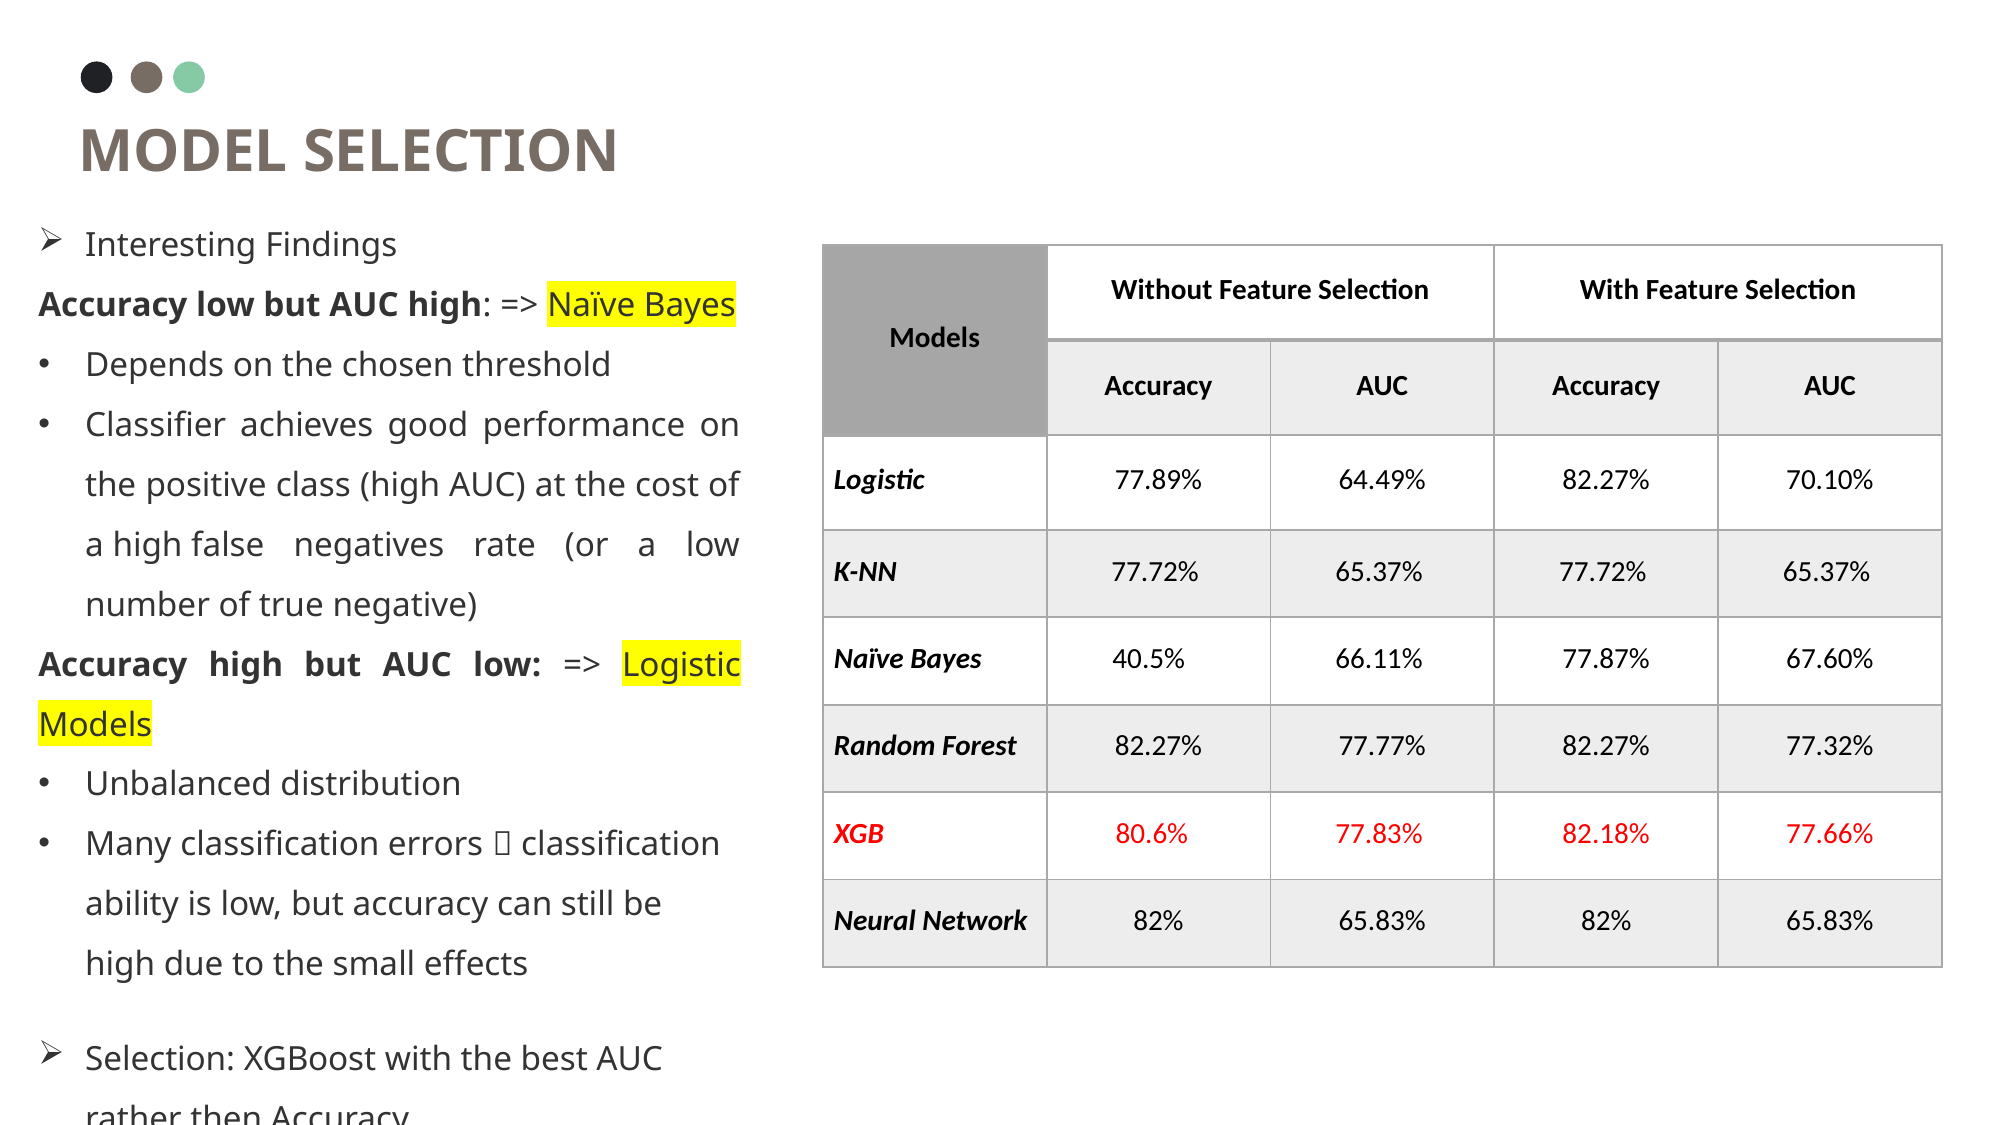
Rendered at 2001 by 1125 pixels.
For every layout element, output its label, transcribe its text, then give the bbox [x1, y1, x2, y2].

table_cell 82% [1495, 880, 1717, 966]
table_cell Accuracy [1495, 342, 1717, 434]
table_cell Logistic [824, 437, 1046, 529]
table_cell XGB [824, 793, 1046, 879]
table_cell 77.32% [1719, 706, 1941, 791]
list model selection [66, 116, 675, 160]
text_box Interesting Findings Accuracy low but AUC high: => Naïve Bayes Depends on the chosen threshold Classifier achieves good performance on the positive class (high AUC) at the cost of a high false negatives rate (or a low number of true negative) Accuracy high but AUC low: => Logistic Models Unbalanced distribution Many classification errors  classification ability is low, but accuracy can still be high due to the small effects Selection: XGBoost with the best AUC rather then Accuracy [23, 196, 756, 1125]
table_header Without Feature Selection [1048, 246, 1493, 338]
table_cell 77.72% [1495, 531, 1717, 616]
table_cell AUC [1719, 342, 1941, 434]
table_cell Random Forest [824, 706, 1046, 791]
table_cell 77.72% [1048, 531, 1270, 616]
table_cell 65.37% [1271, 531, 1493, 616]
table_header With Feature Selection [1495, 246, 1941, 338]
table_cell 65.37% [1719, 531, 1941, 616]
table_cell 40.5% [1048, 618, 1270, 704]
table_cell 66.11% [1271, 618, 1493, 704]
text_box [129, 60, 164, 95]
table_cell 65.83% [1271, 880, 1493, 966]
table_cell AUC [1271, 342, 1493, 434]
table_cell 70.10% [1719, 436, 1941, 529]
table_cell 65.83% [1719, 880, 1941, 966]
table_cell 77.89% [1048, 436, 1270, 529]
table_cell K-NN [824, 531, 1046, 616]
table_cell Accuracy [1048, 342, 1270, 434]
table_cell 82% [1048, 880, 1270, 966]
table_cell 67.60% [1719, 618, 1941, 704]
table_cell Naïve Bayes [824, 618, 1046, 704]
text_box [172, 60, 206, 95]
table_cell 82.27% [1495, 706, 1717, 791]
text_box [79, 60, 114, 95]
table_cell 64.49% [1271, 436, 1493, 529]
table_cell 77.66% [1719, 793, 1941, 879]
table_cell 77.77% [1271, 706, 1493, 791]
table_cell 82.18% [1495, 793, 1717, 879]
table_header Models [824, 246, 1046, 433]
table_cell Neural Network [824, 880, 1046, 966]
table_cell 82.27% [1048, 706, 1270, 791]
table_cell 77.83% [1271, 793, 1493, 879]
table_cell 80.6% [1048, 793, 1270, 879]
table_cell 77.87% [1495, 618, 1717, 704]
table_cell 82.27% [1495, 436, 1717, 529]
